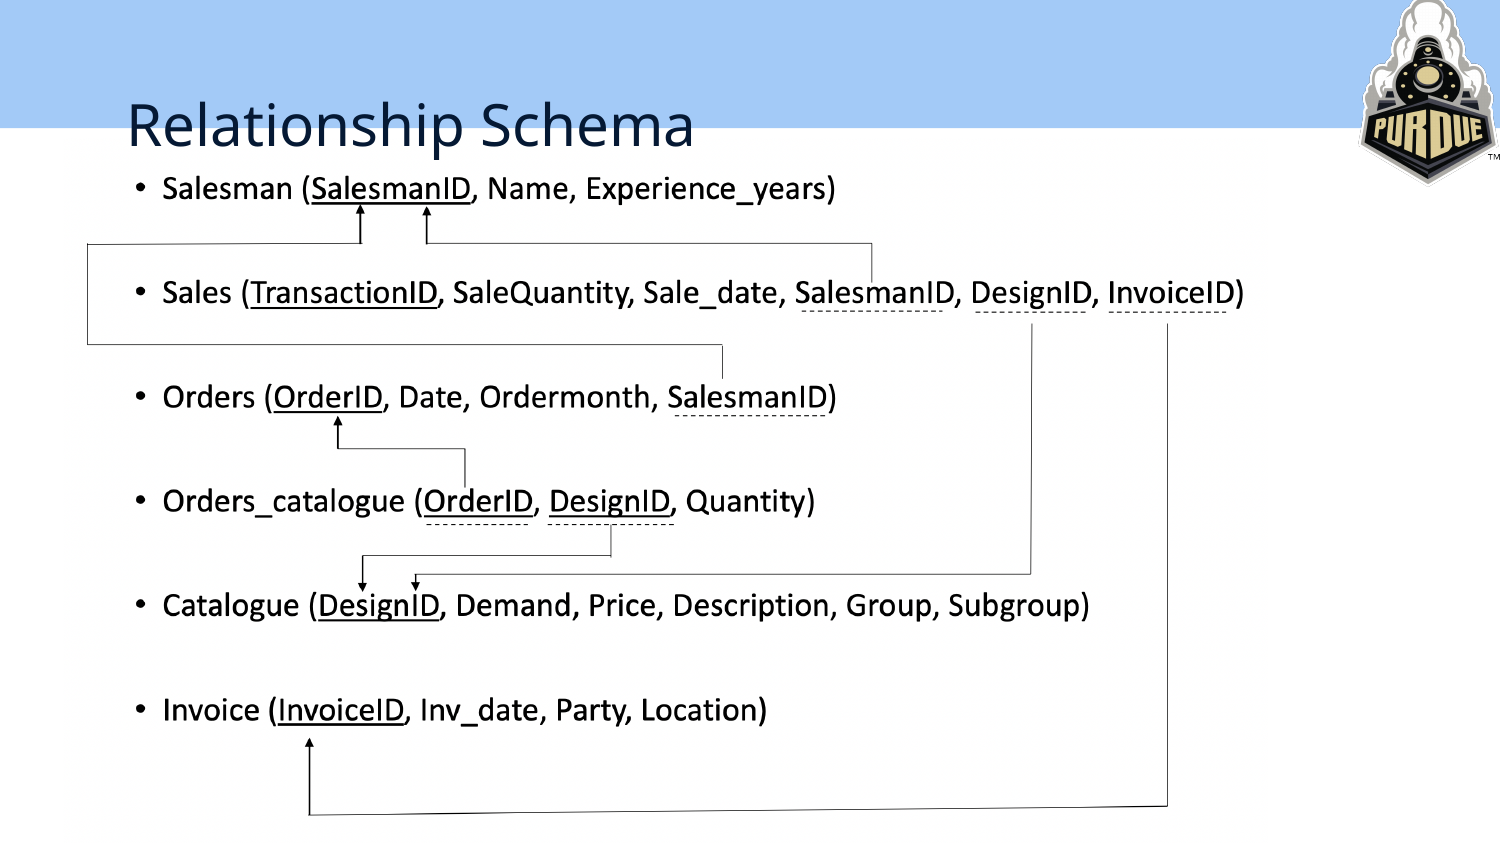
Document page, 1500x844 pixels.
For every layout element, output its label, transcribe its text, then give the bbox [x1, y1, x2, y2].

picture [63, 138, 1268, 843]
picture [1358, 0, 1500, 187]
title Relationship Schema [111, 72, 1271, 142]
